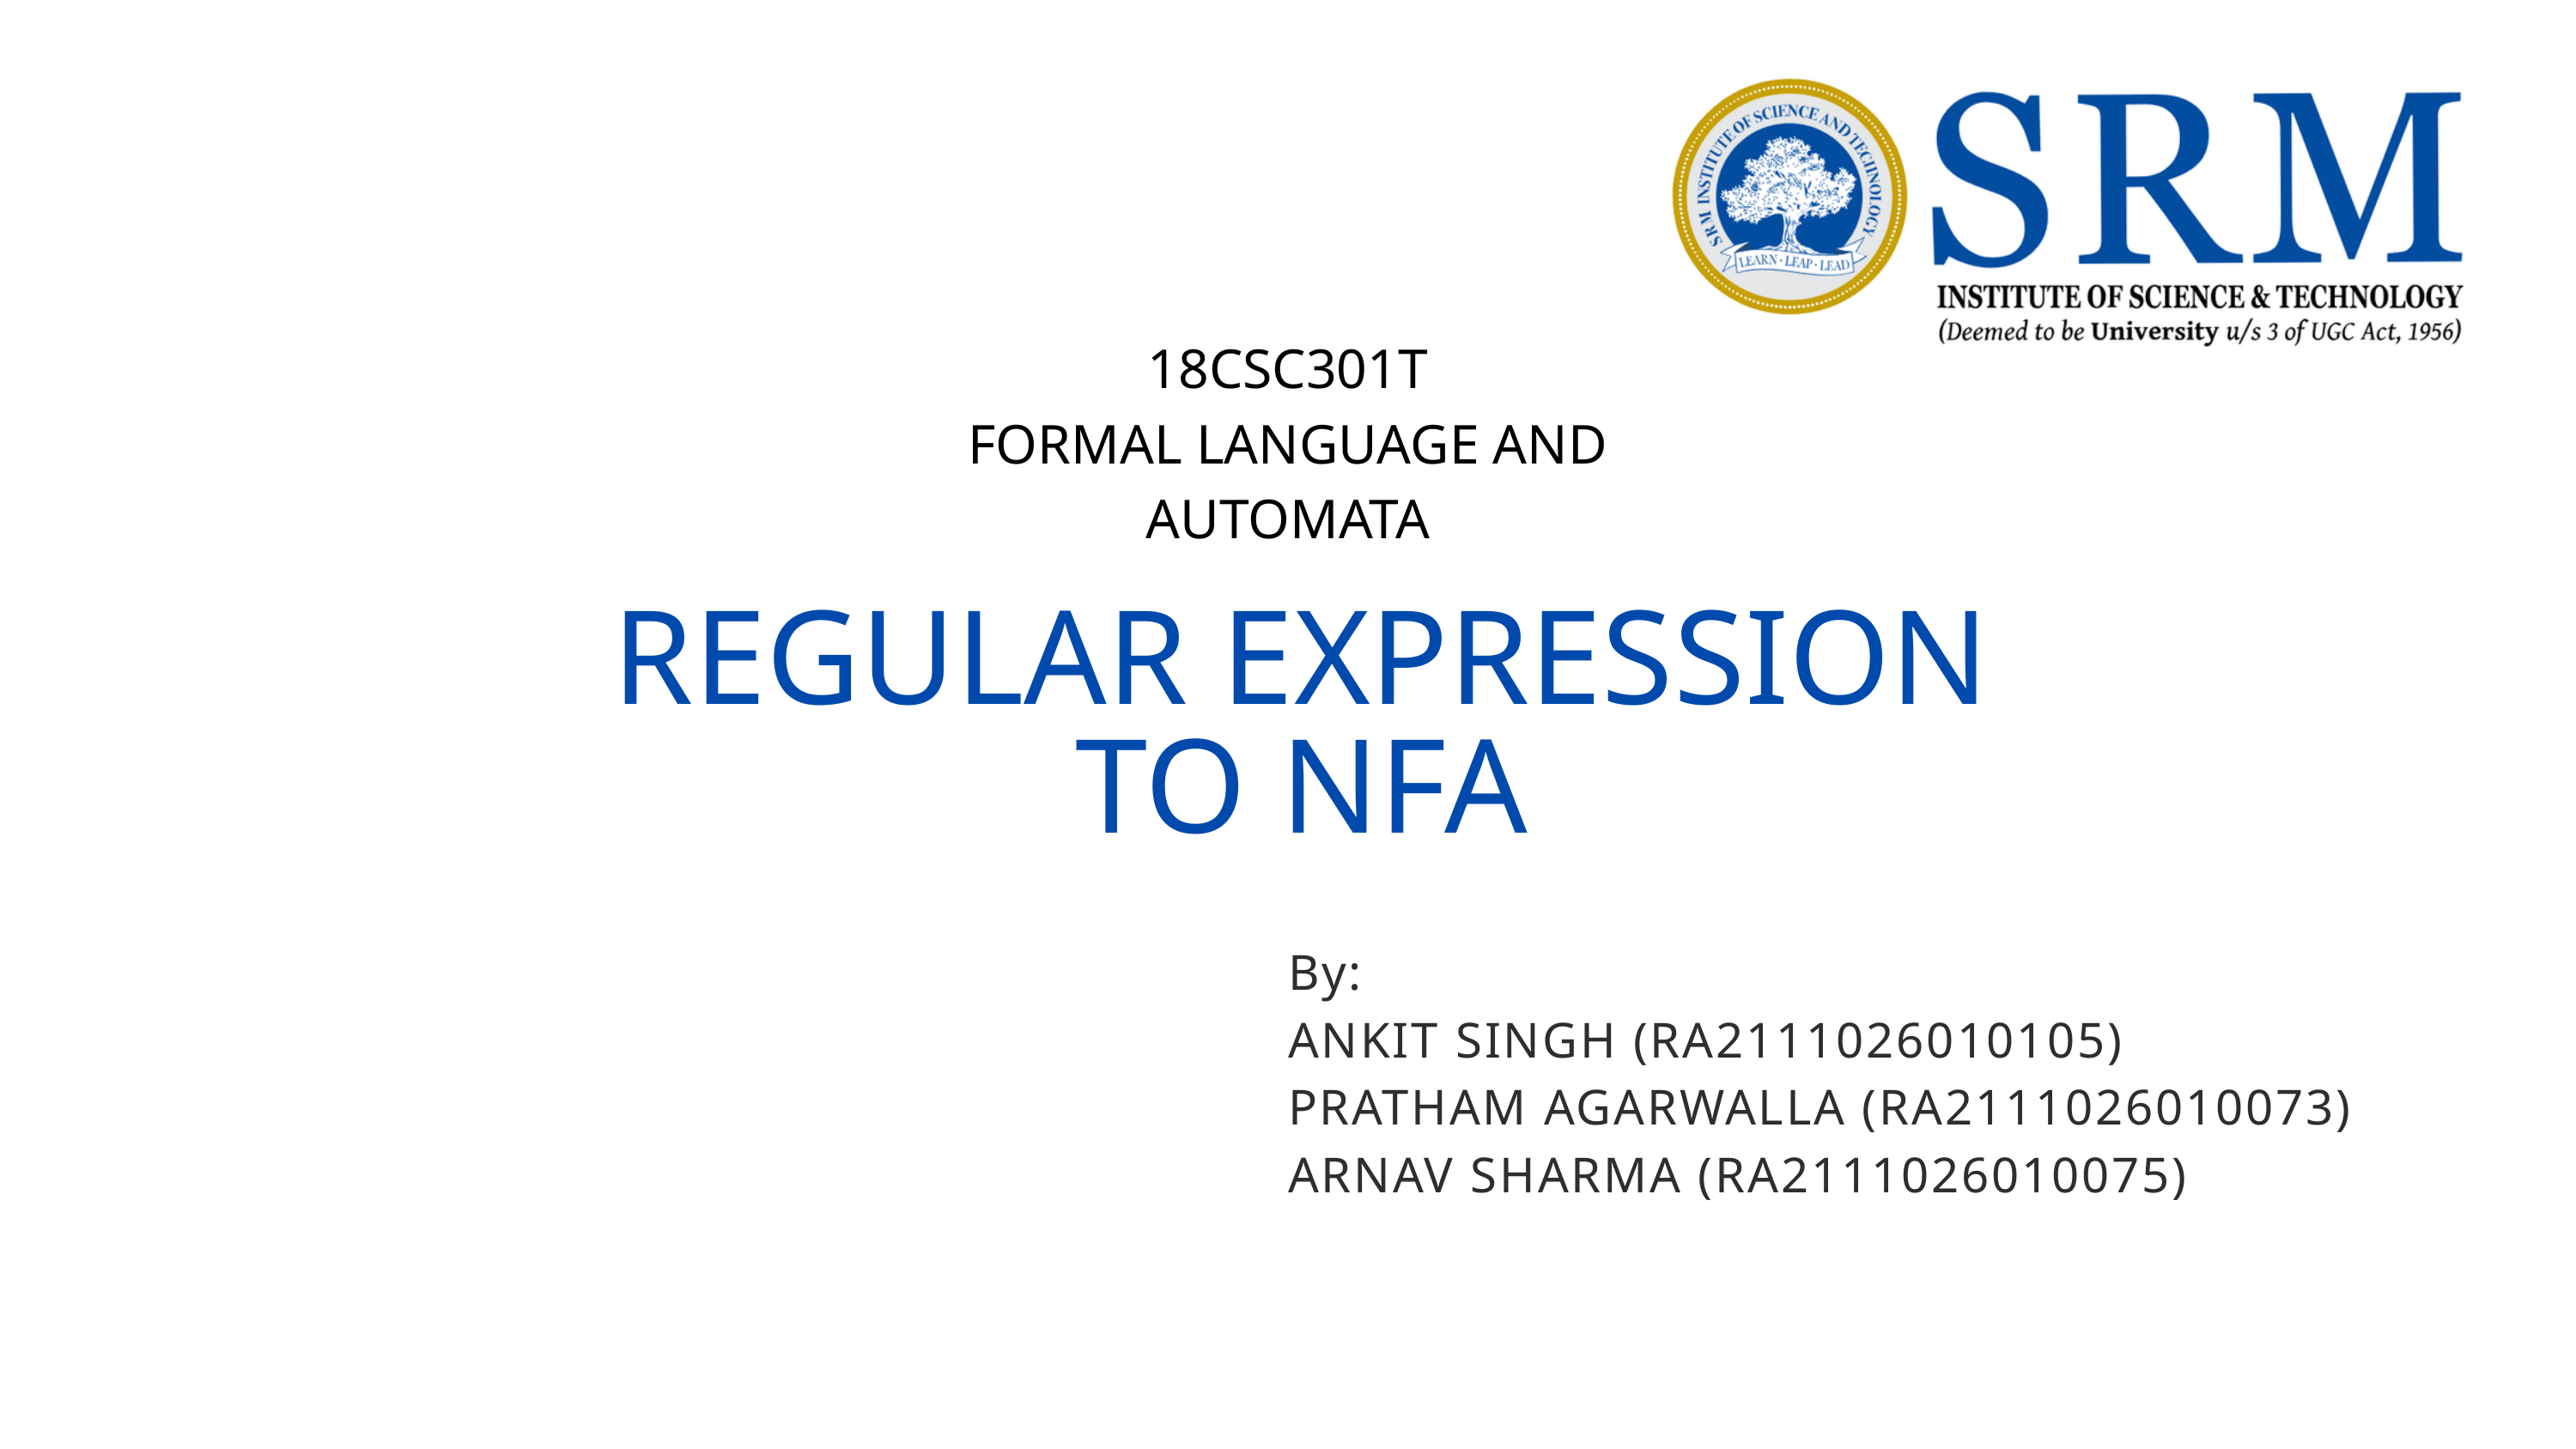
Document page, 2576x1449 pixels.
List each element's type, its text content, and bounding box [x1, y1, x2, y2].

text_box By: ANKIT SINGH (RA2111026010105) PRATHAM AGARWALLA (RA2111026010073) ARNAV SHARMA (RA2111026010075) [1287, 931, 2482, 1203]
text_box 18CSC301T FORMAL LANGUAGE AND AUTOMATA [819, 324, 1757, 550]
text_box REGULAR EXPRESSION TO NFA [523, 602, 2081, 860]
text_box [1656, 50, 2482, 364]
